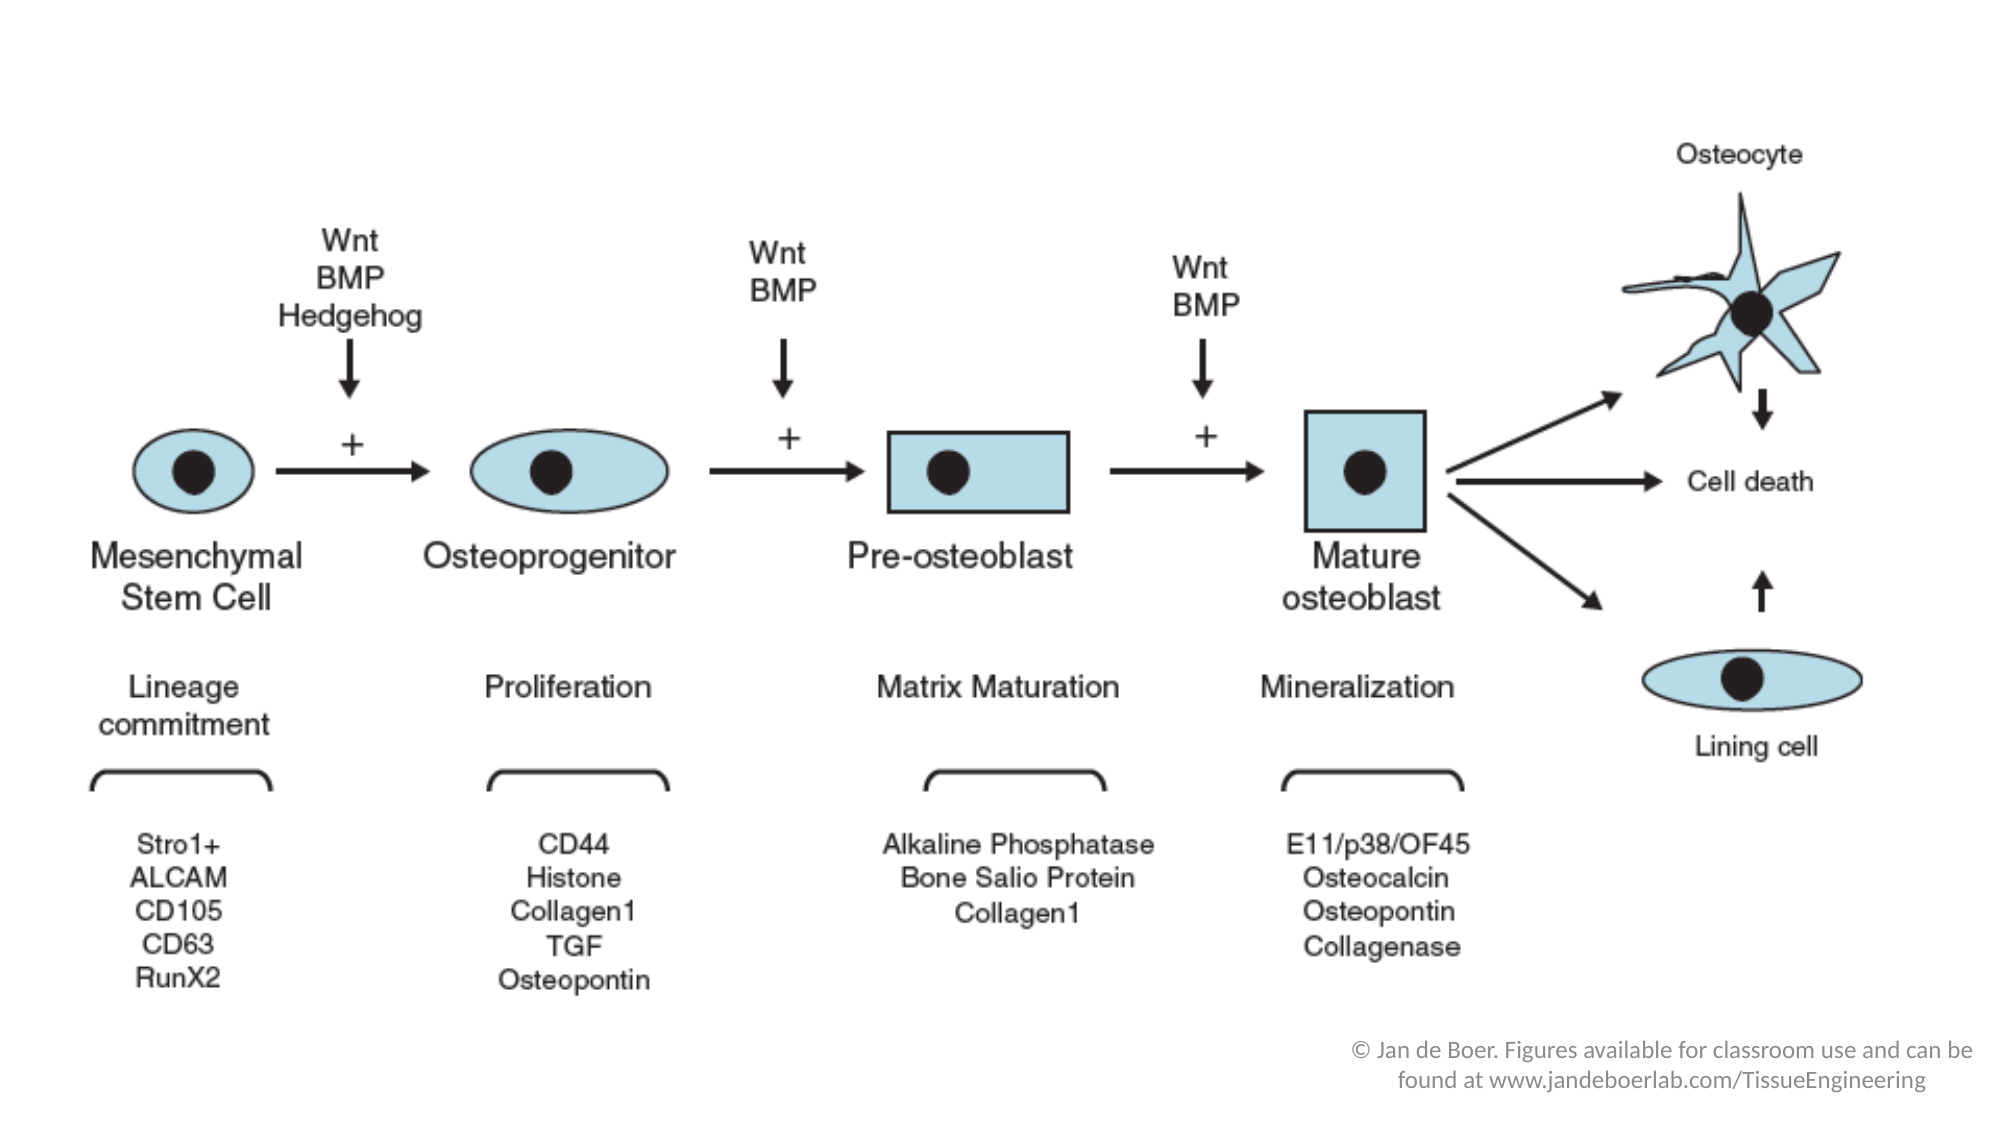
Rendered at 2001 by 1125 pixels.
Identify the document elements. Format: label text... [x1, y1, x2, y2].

footer © Jan de Boer. Figures available for classroom use and can be found at www.jandeboerlab.com/TissueEngineering [1325, 1033, 2000, 1094]
picture [70, 110, 1930, 1015]
